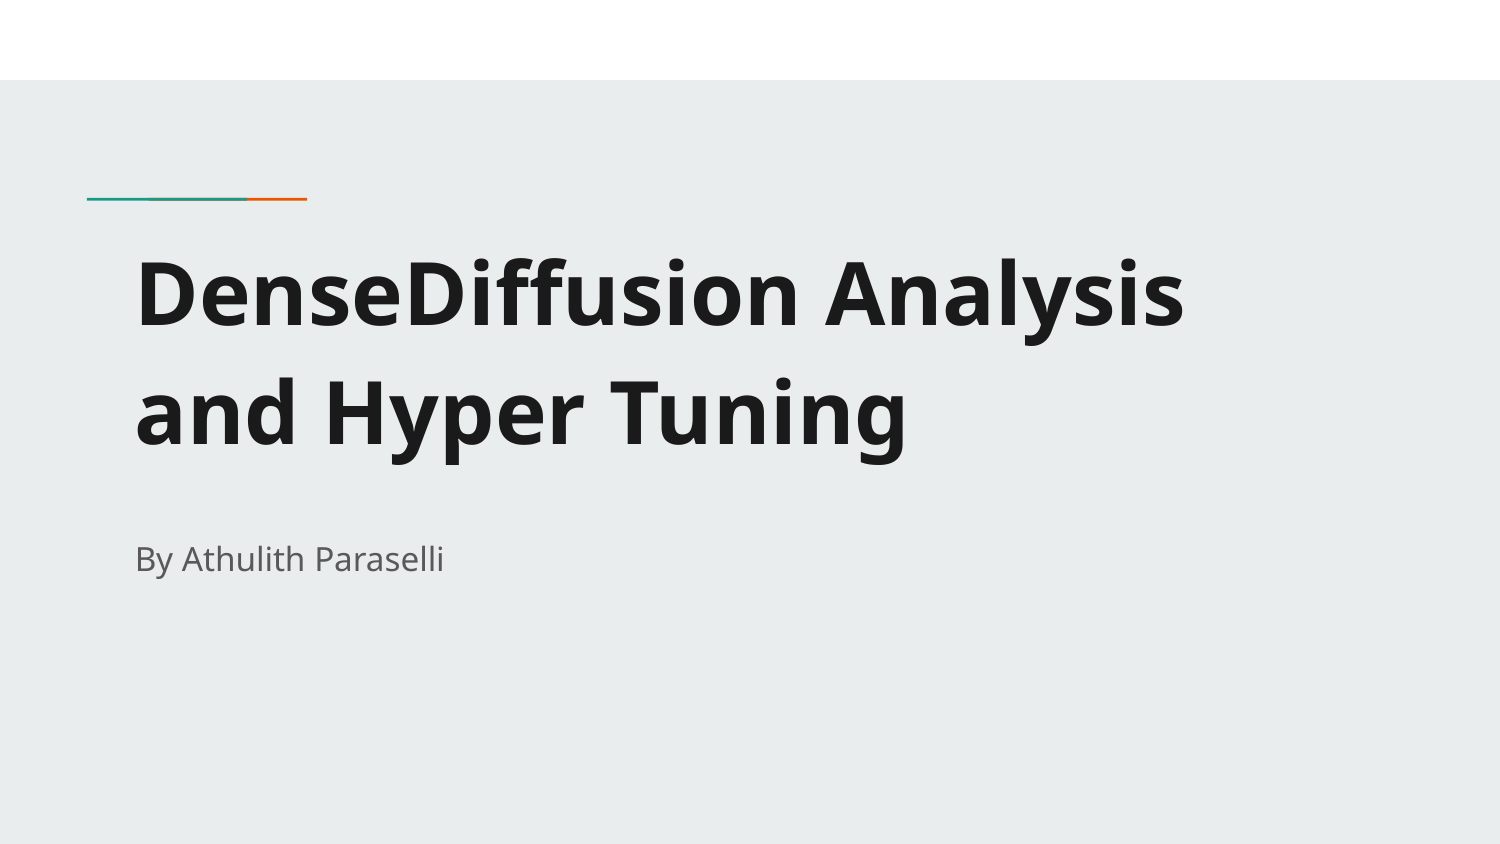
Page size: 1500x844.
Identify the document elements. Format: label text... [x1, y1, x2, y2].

title DenseDiffusion Analysis and Hyper Tuning [119, 216, 1381, 490]
subtitle By Athulith Paraselli [119, 520, 1381, 610]
